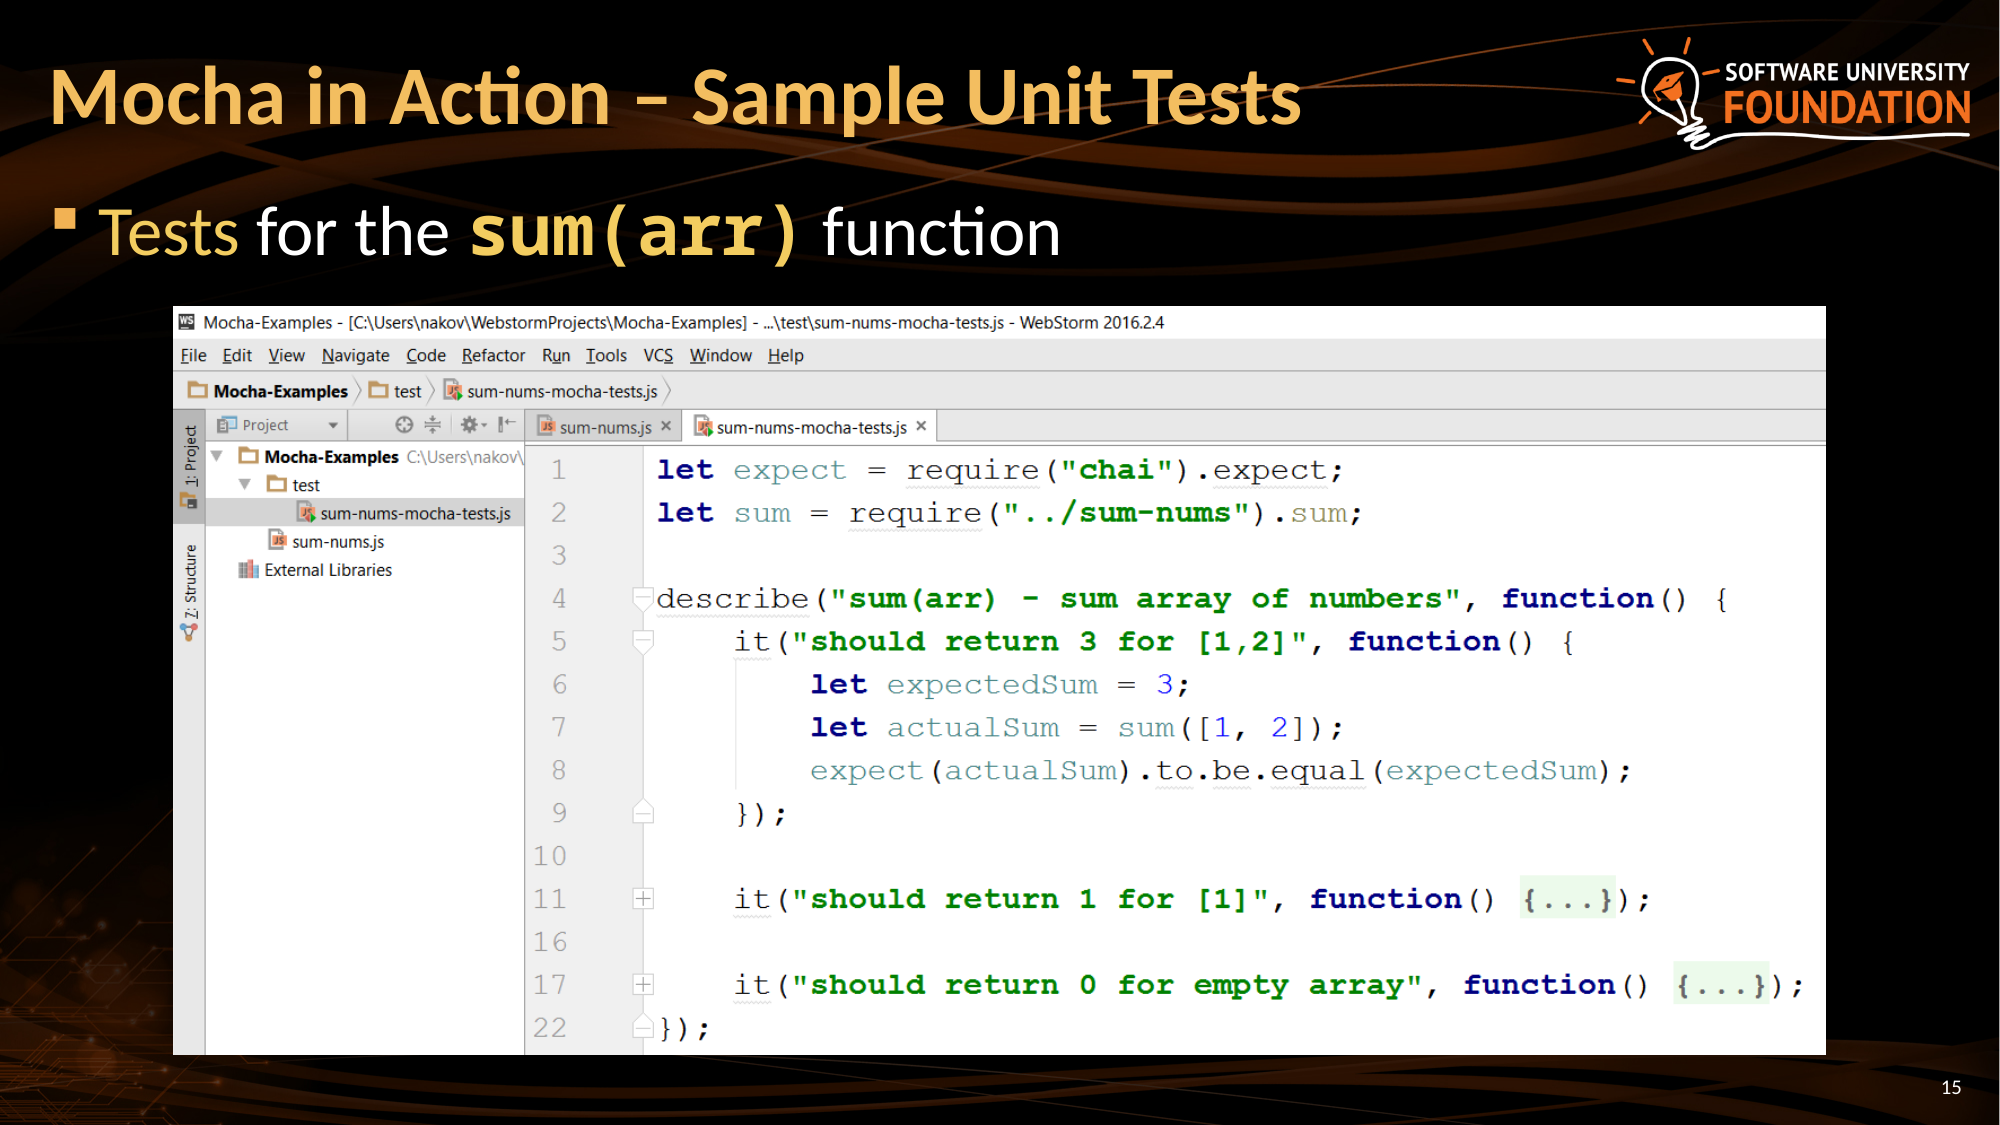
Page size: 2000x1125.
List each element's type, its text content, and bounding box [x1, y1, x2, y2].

slide_number 15 [1897, 1089, 1968, 1103]
picture [0, 0, 2000, 1125]
list Tests for the sum(arr) function [31, 174, 1968, 1089]
title Mocha in Action – Sample Unit Tests [30, 6, 1602, 189]
